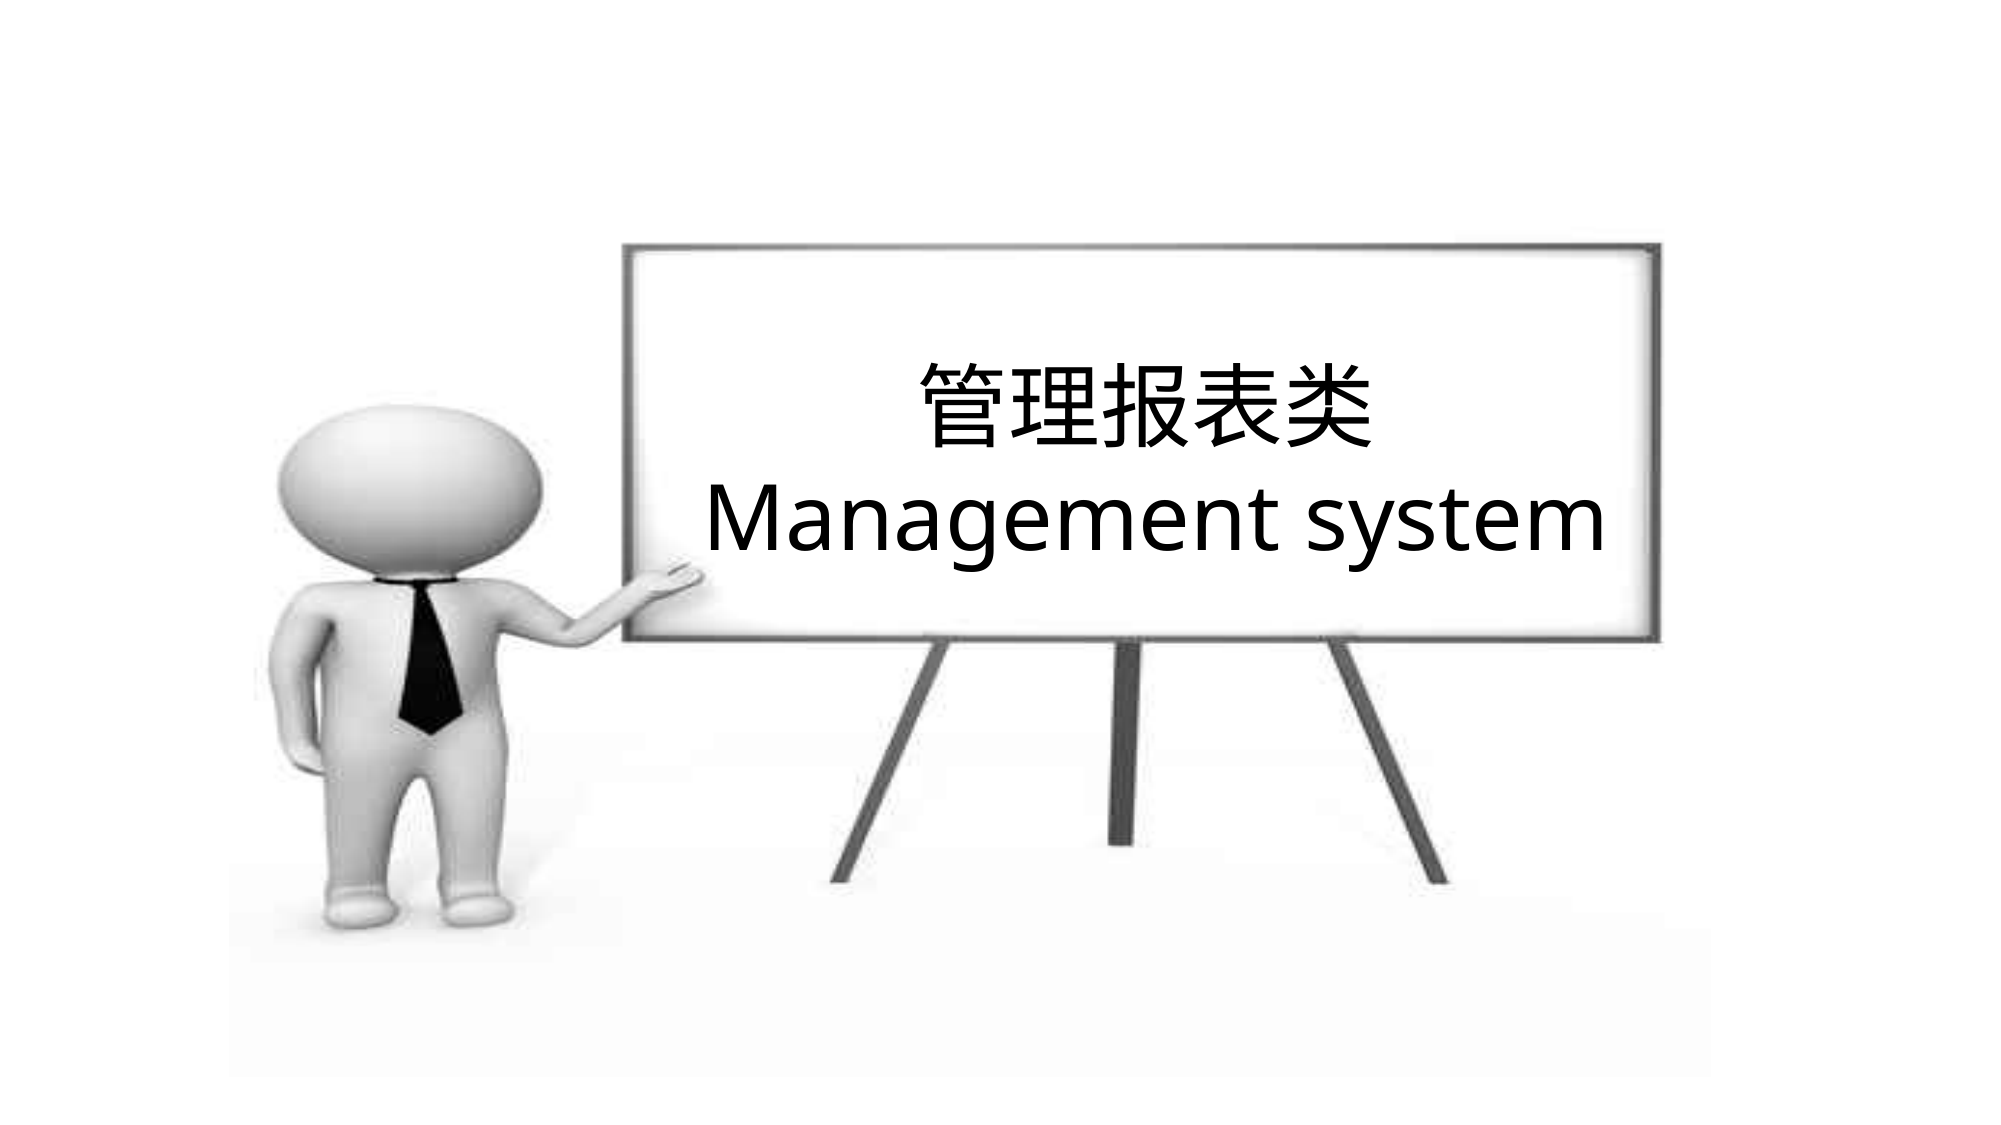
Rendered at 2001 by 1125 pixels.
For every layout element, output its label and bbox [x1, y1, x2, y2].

picture [229, 31, 1711, 1078]
